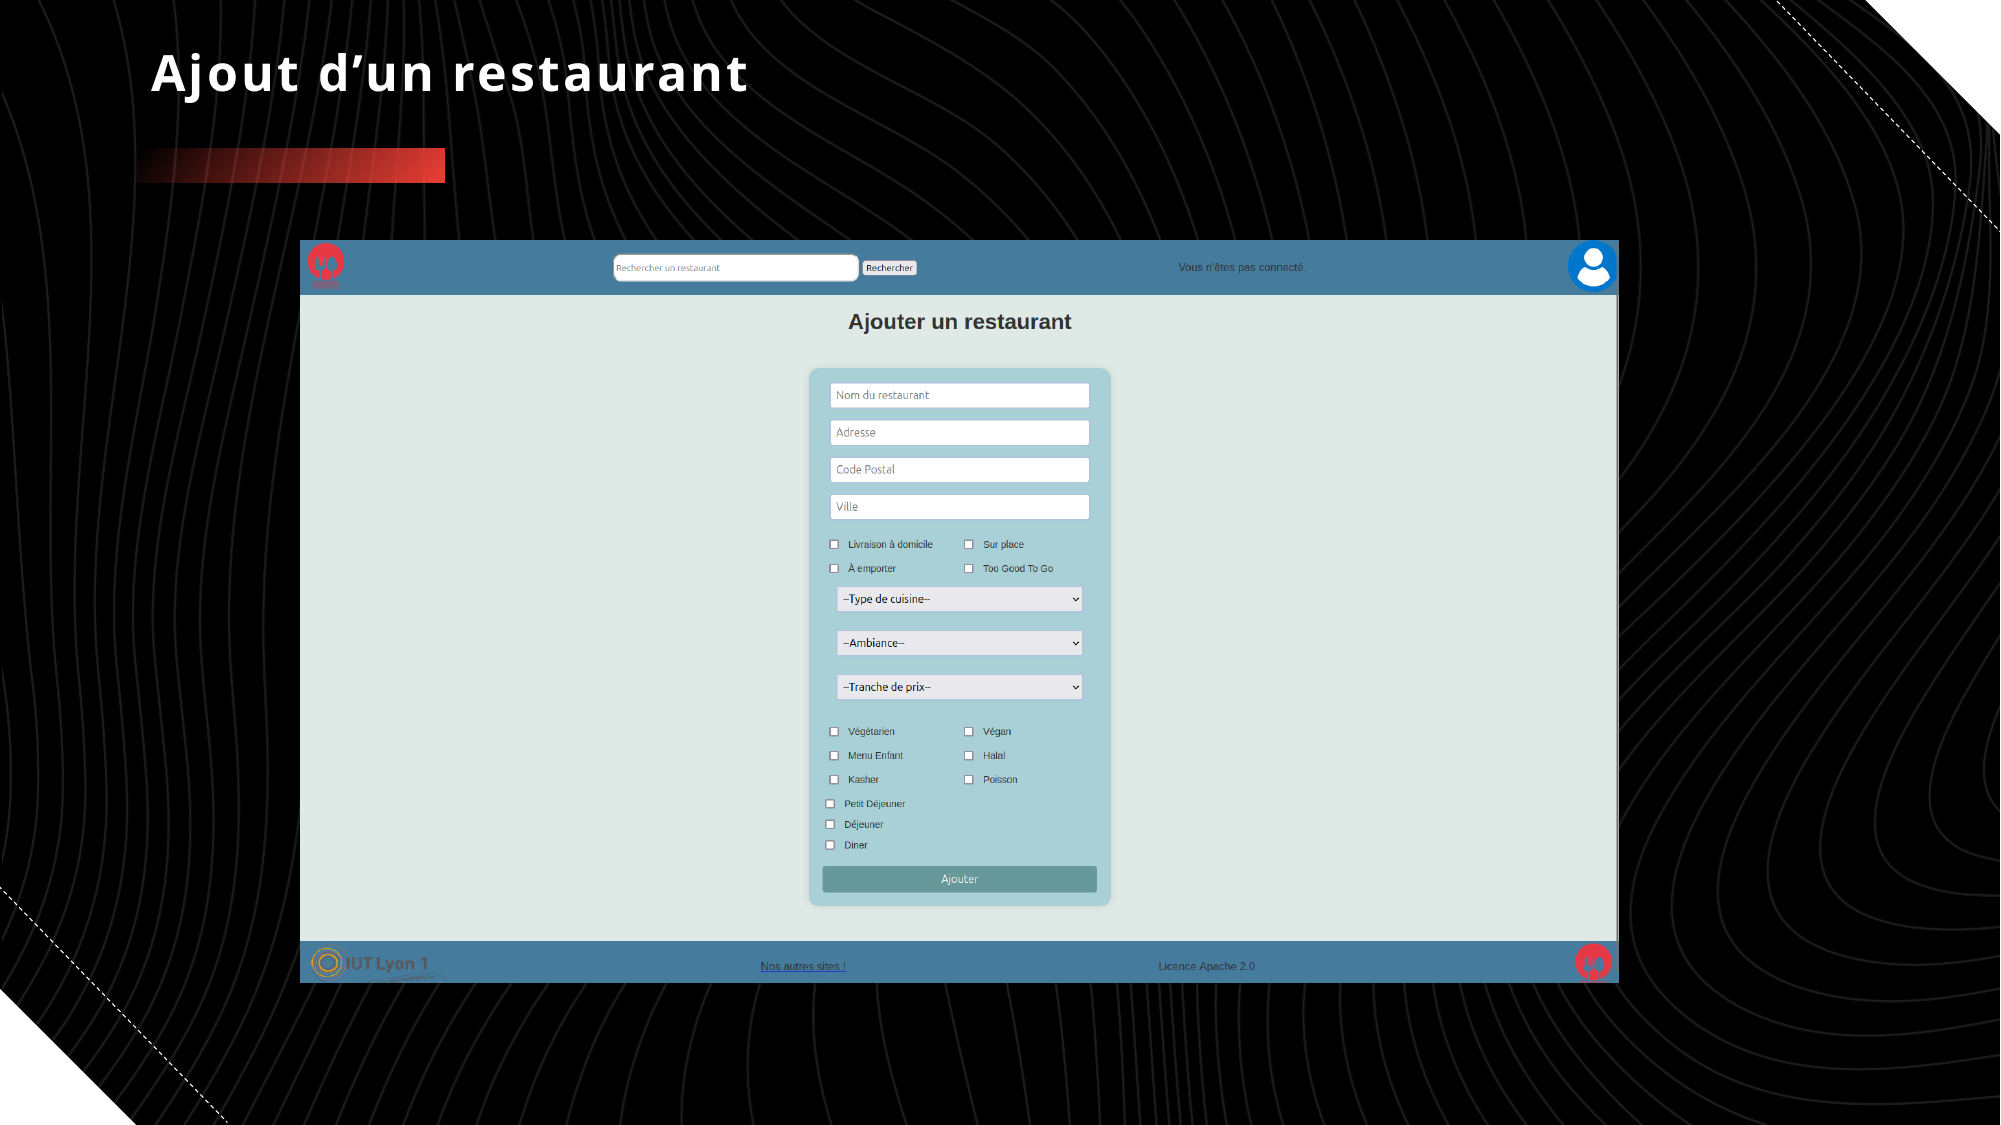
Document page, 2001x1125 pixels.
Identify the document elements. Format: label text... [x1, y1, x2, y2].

title Ajout d’un restaurant [136, 27, 1863, 124]
picture [299, 240, 1619, 983]
